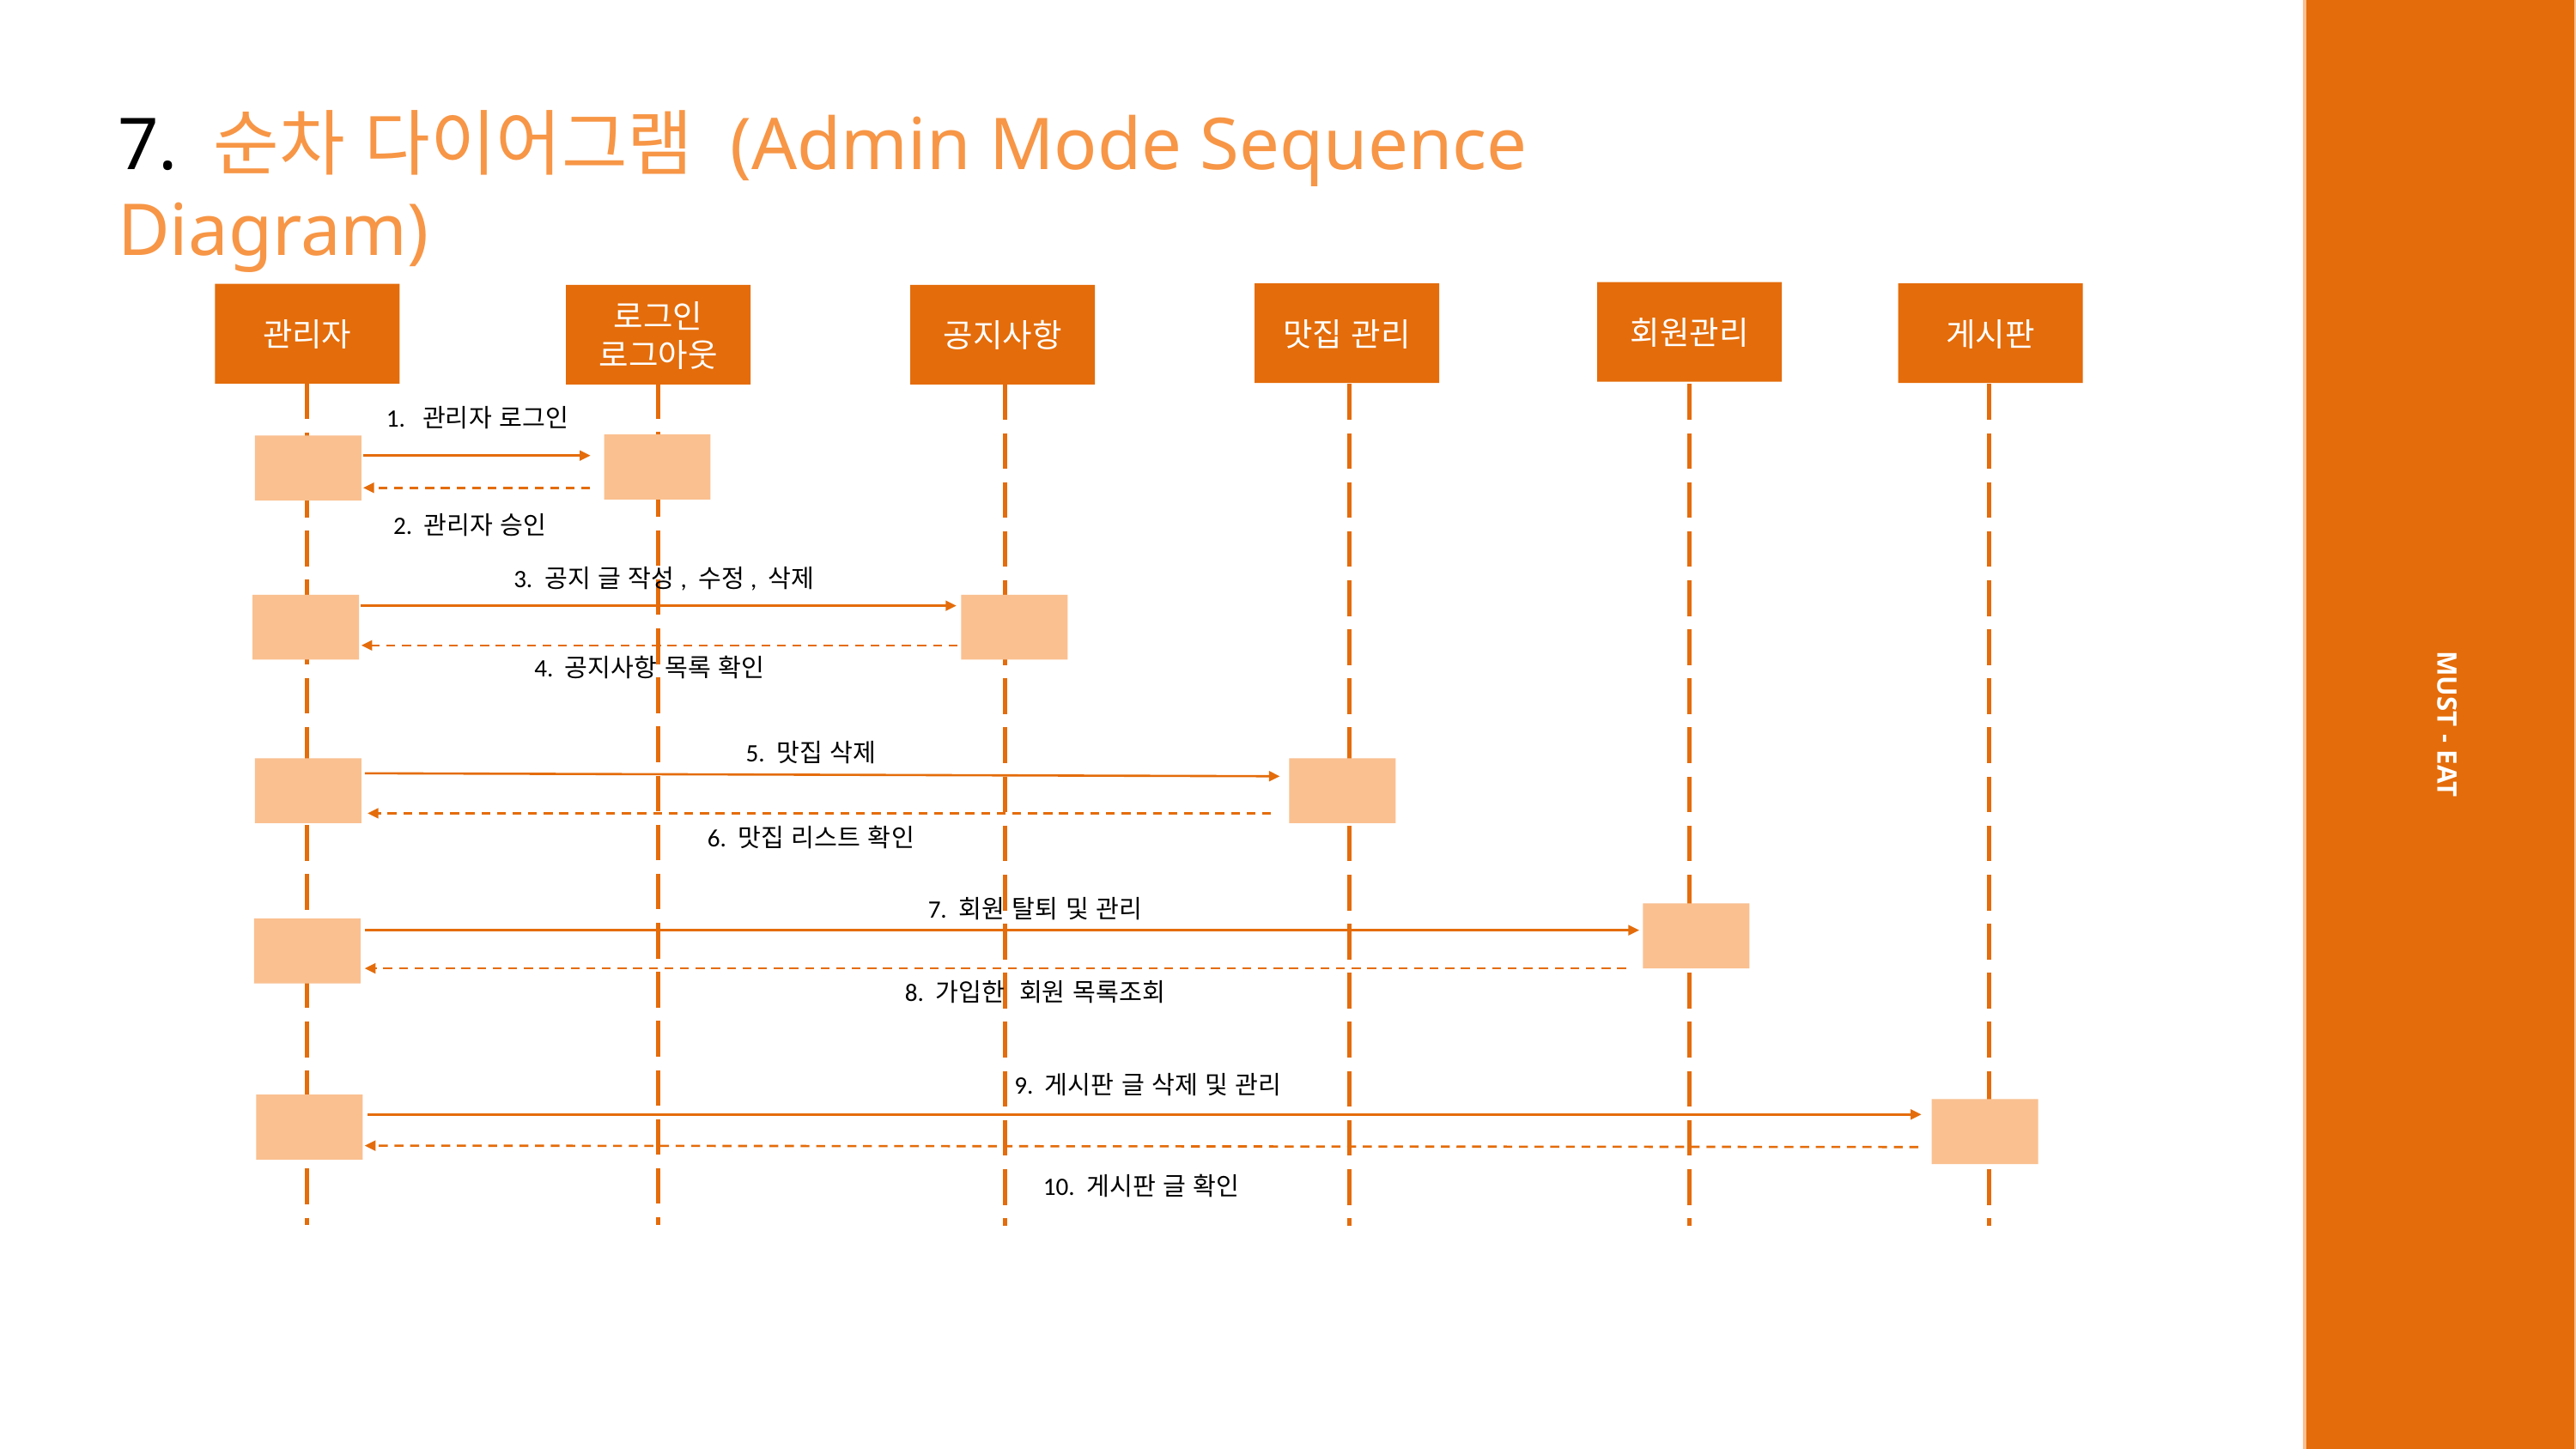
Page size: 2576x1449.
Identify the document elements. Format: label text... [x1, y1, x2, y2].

text_box [1008, 594, 1068, 660]
text_box 맛집 관리 [1255, 283, 1440, 384]
text_box [253, 918, 303, 984]
text_box 6. 맛집 리스트 확인 [695, 821, 928, 858]
text_box 5. 맛집 삭제 [732, 731, 890, 772]
text_box [252, 594, 303, 660]
text_box [256, 1094, 303, 1160]
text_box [364, 773, 1280, 777]
text_box 게시판 [1898, 283, 2083, 384]
text_box MUST - EAT [2426, 91, 2471, 1357]
text_box [311, 758, 361, 823]
text_box 3. 공지 글 작성, 수정, 삭제 [501, 556, 654, 599]
text_box 2. 관리자 승인 [380, 503, 560, 547]
text_box 7. 회원 탈퇴 및 관리 [1008, 887, 1156, 929]
text_box [2303, 0, 2576, 1449]
text_box 로그인 로그아웃 [566, 284, 751, 385]
text_box [1993, 1099, 2038, 1165]
text_box [1353, 758, 1396, 823]
text_box 4. 공지사항 목록 확인 [521, 653, 654, 688]
text_box [961, 594, 1001, 660]
text_box 10. 게시판 글 확인 [1030, 1164, 1253, 1207]
text_box [311, 918, 361, 984]
text_box [604, 434, 654, 500]
text_box 8. 가입한 회원 목록조회 [892, 976, 1001, 1013]
text_box [1643, 903, 1686, 969]
text_box 9. 게시판 글 삭제 및 관리 [1008, 1063, 1295, 1106]
text_box 회원관리 [1597, 282, 1783, 382]
text_box [311, 435, 361, 501]
text_box [1289, 758, 1345, 823]
text_box [311, 1094, 363, 1160]
text_box 1. 관리자 로그인 [374, 396, 582, 439]
text_box [254, 435, 303, 501]
text_box 7. 회원 탈퇴 및 관리 [915, 887, 1001, 929]
text_box [663, 434, 711, 500]
text_box 8. 가입한 회원 목록조회 [1008, 976, 1179, 1013]
text_box 4. 공지사항 목록 확인 [663, 653, 778, 688]
text_box 7. 순차 다이어그램 (Admin Mode Sequence Diagram) [105, 91, 1864, 276]
text_box 공지사항 [910, 284, 1096, 385]
text_box [254, 758, 303, 823]
text_box [1694, 903, 1750, 969]
text_box 관리자 [215, 283, 400, 384]
text_box [1931, 1099, 1984, 1165]
text_box 3. 공지 글 작성, 수정, 삭제 [663, 556, 828, 599]
text_box [311, 594, 360, 660]
